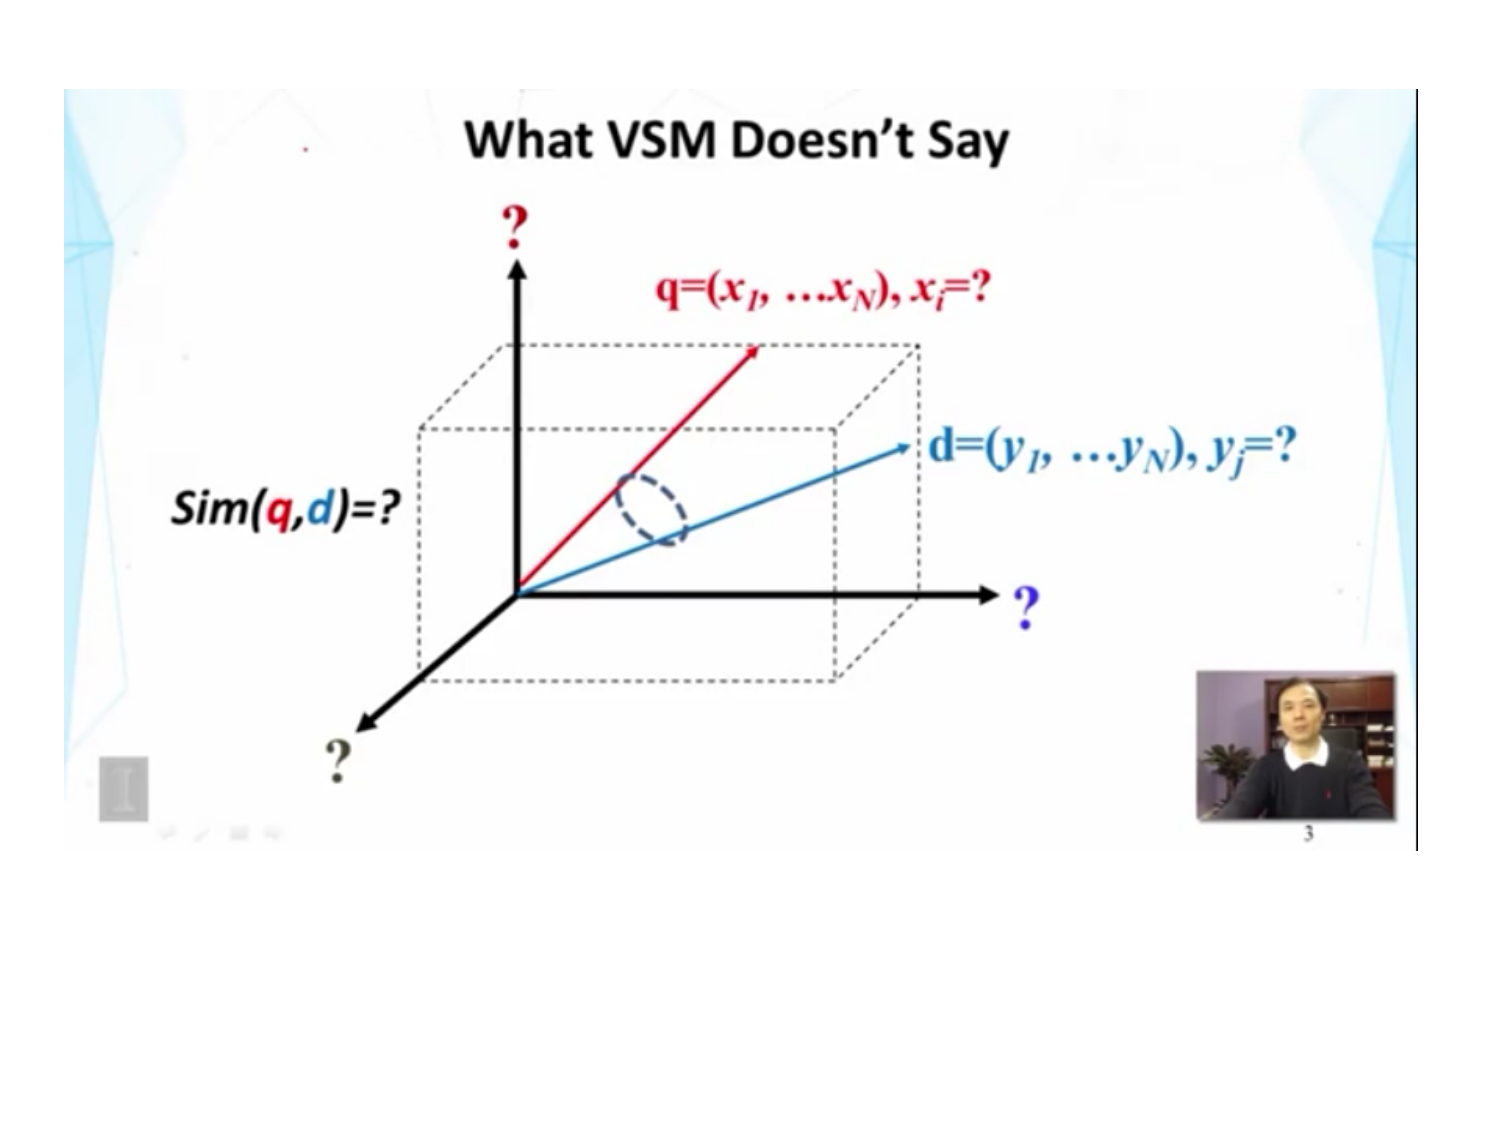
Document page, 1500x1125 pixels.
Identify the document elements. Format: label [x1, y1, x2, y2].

picture [64, 89, 1419, 851]
